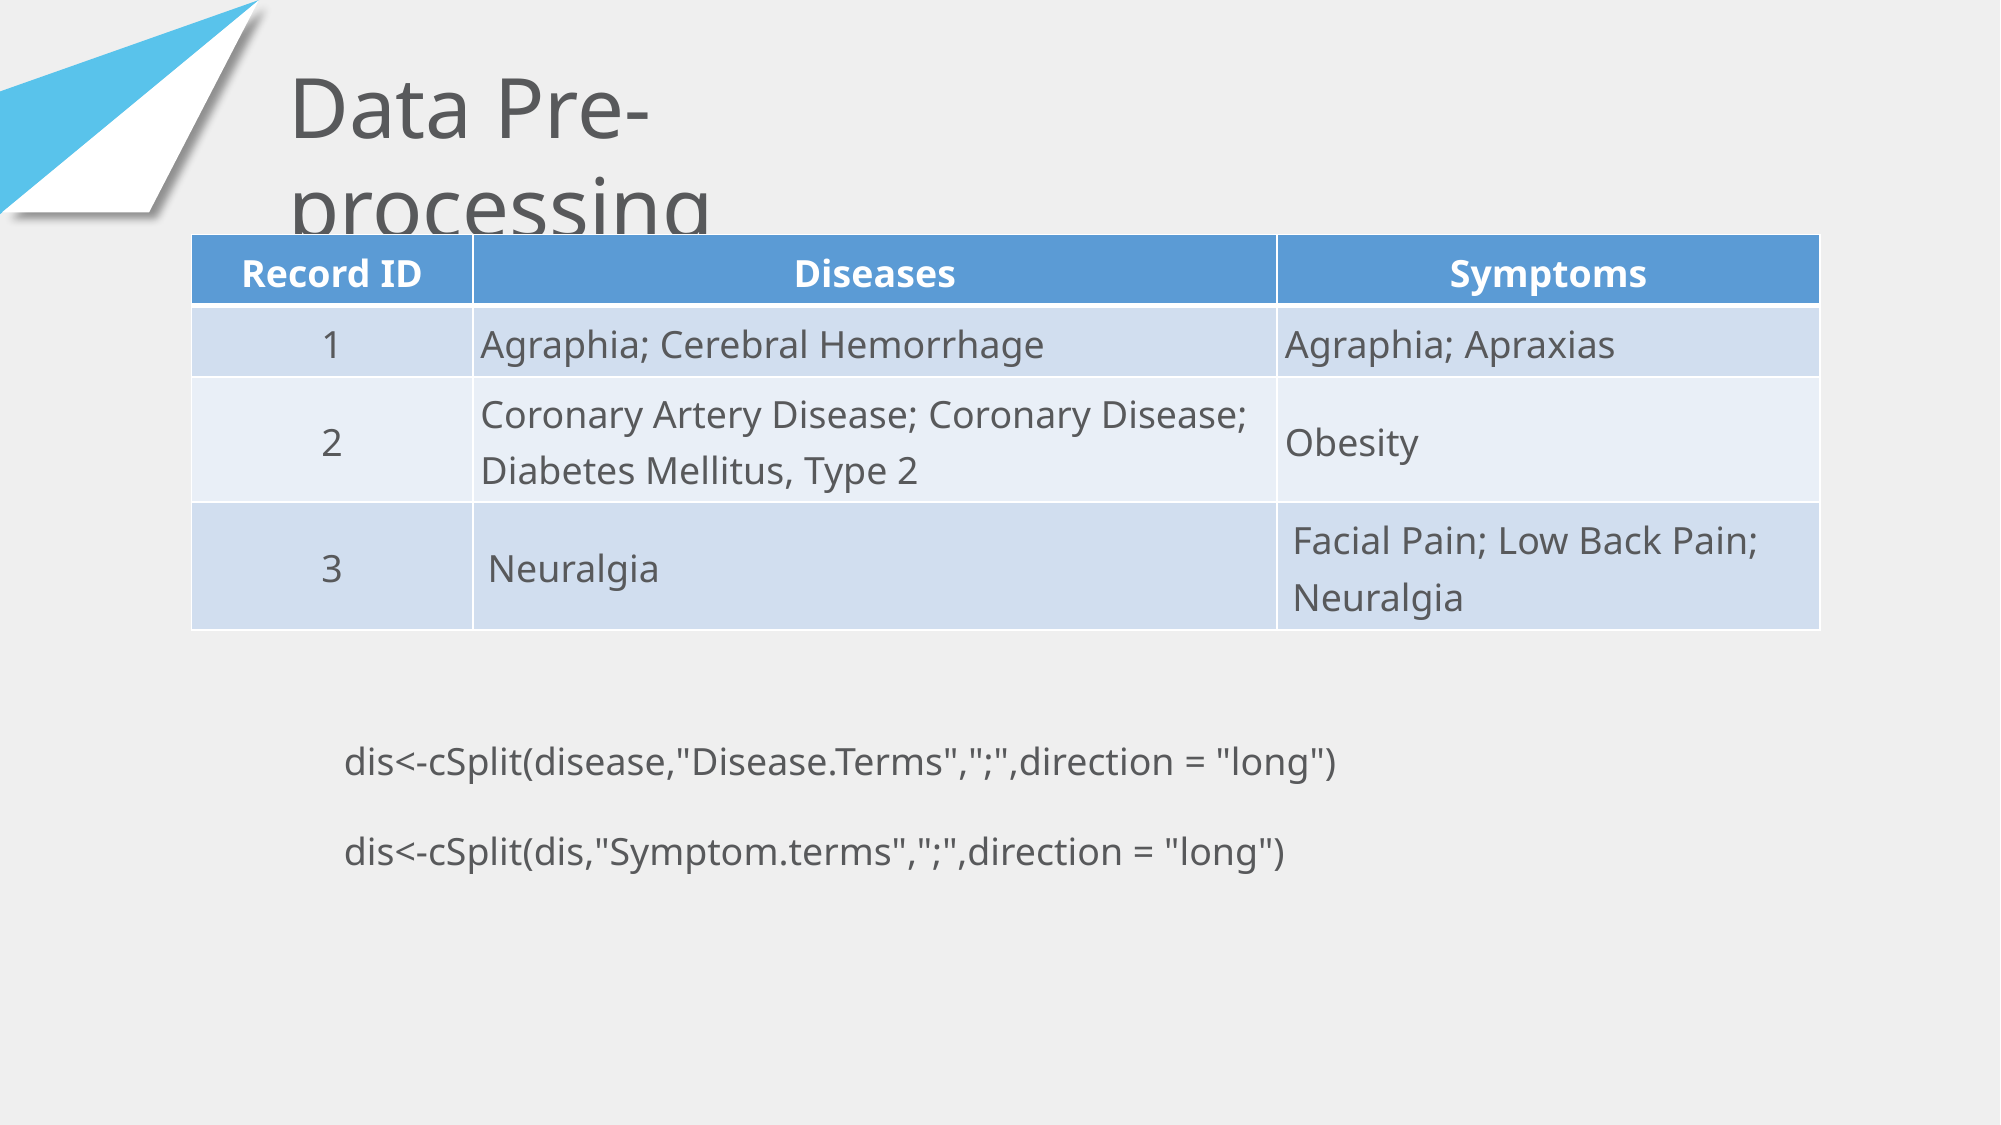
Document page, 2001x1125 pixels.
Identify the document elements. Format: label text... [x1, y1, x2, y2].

table_cell Neuralgia [474, 503, 1276, 629]
table_cell Obesity [1278, 378, 1819, 501]
table_cell 1 [192, 308, 472, 376]
table_cell Coronary Artery Disease; Coronary Disease; Diabetes Mellitus, Type 2 [474, 378, 1276, 501]
table_header Diseases [474, 235, 1276, 303]
table_cell Facial Pain; Low Back Pain; Neuralgia [1278, 503, 1819, 629]
text_box Data Pre-processing [273, 48, 1071, 234]
table_cell 3 [192, 503, 472, 629]
table_cell 2 [192, 378, 472, 501]
table_header Symptoms [1278, 235, 1819, 303]
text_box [0, 0, 260, 215]
text_box dis<-cSplit(disease,"Disease.Terms",";",direction = "long") dis<-cSplit(dis,"Symptom.terms",";",direction = "long") [329, 730, 1481, 881]
table_header Record ID [192, 235, 472, 303]
table_cell Agraphia; Cerebral Hemorrhage [474, 308, 1276, 376]
table_cell Agraphia; Apraxias [1278, 308, 1819, 376]
